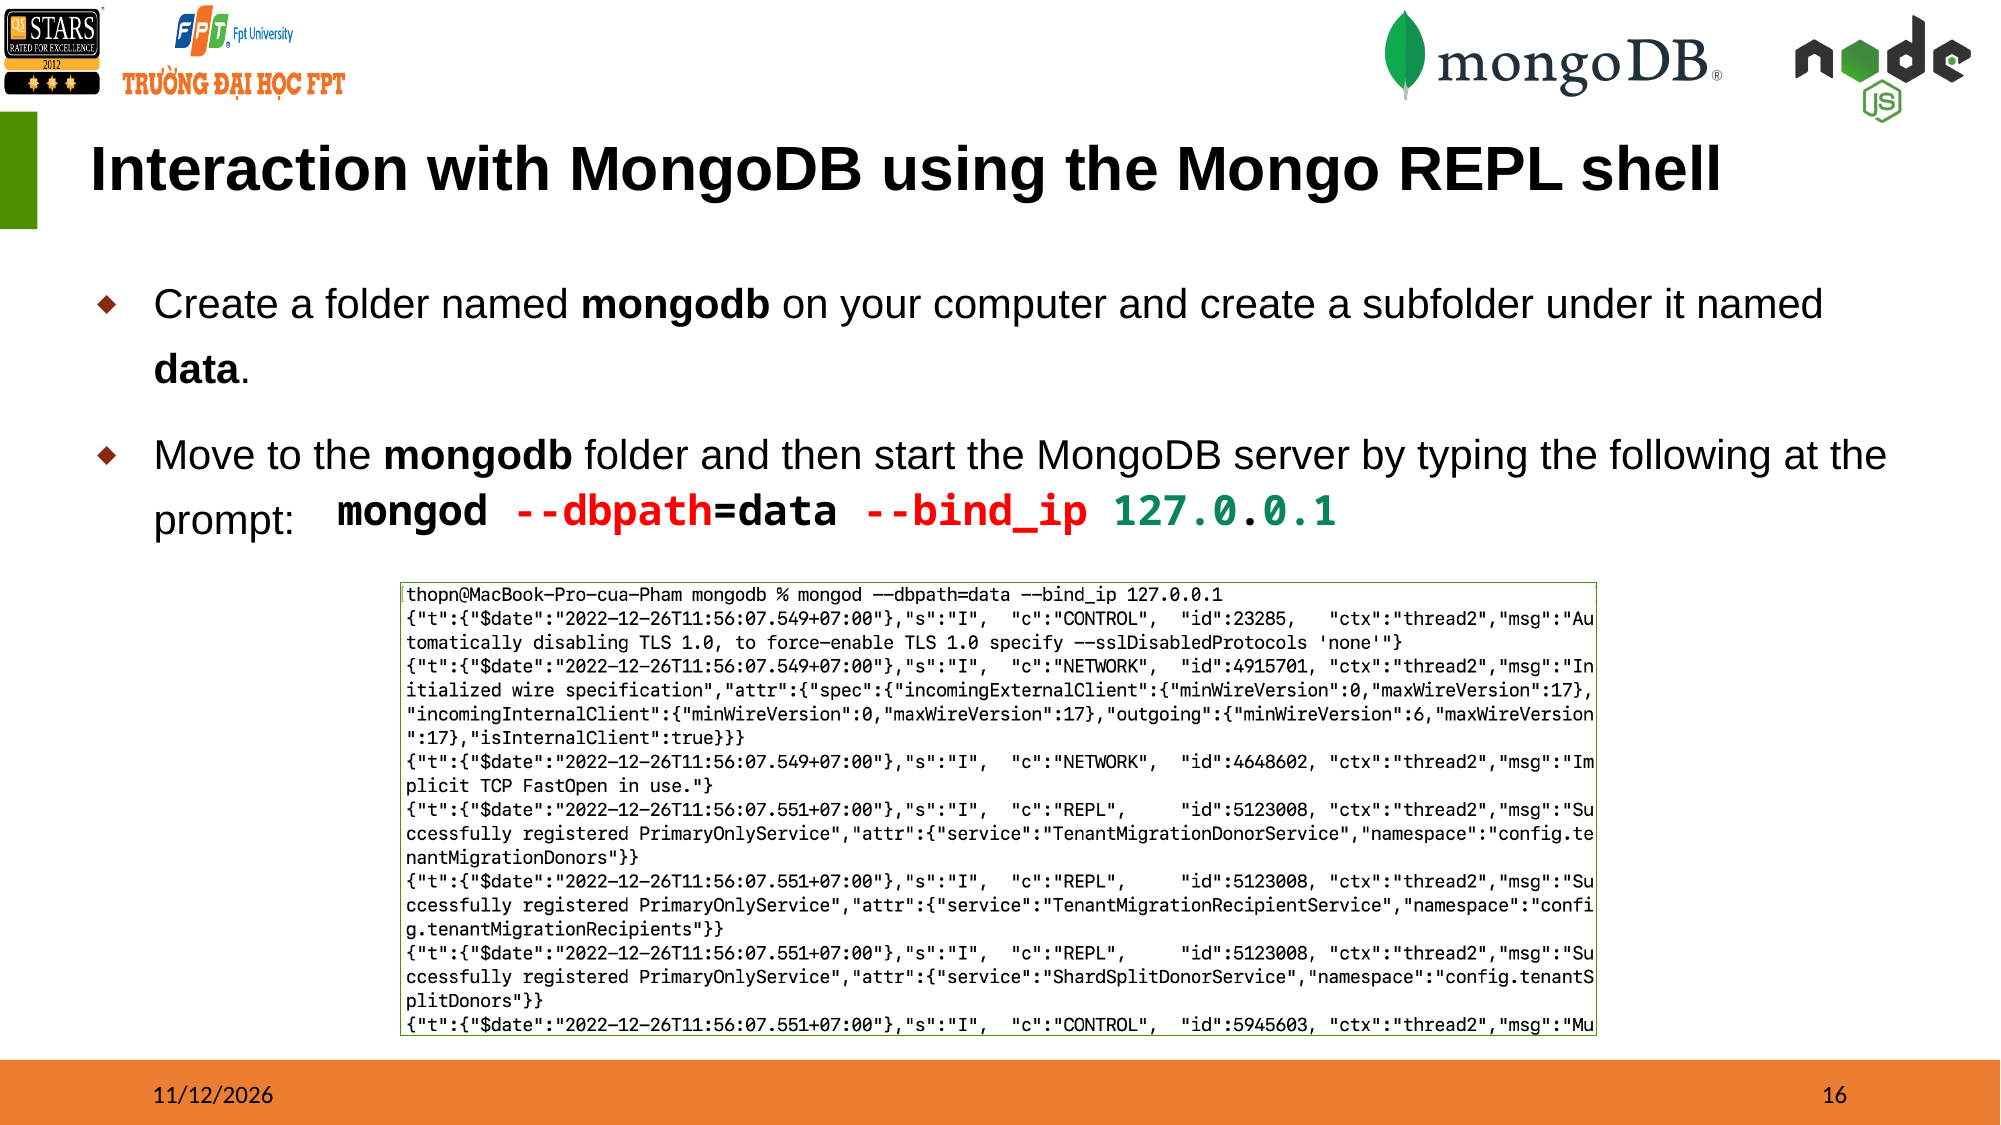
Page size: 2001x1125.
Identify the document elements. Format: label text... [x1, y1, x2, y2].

title Interaction with MongoDB using the Mongo REPL shell [37, 111, 1978, 230]
picture [400, 582, 1598, 1036]
slide_number 16 [1412, 1063, 1863, 1124]
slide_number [137, 1063, 588, 1124]
list Create a folder named mongodb on your computer and create a subfolder under it named data. Move to the mongodb folder and then start the MongoDB server by typing the following at the prompt: [82, 254, 1916, 1014]
picture [1766, 0, 2000, 157]
text_box mongod --dbpath=data --bind_ip 127.0.0.1 [322, 476, 2000, 542]
picture [1383, 8, 1724, 101]
